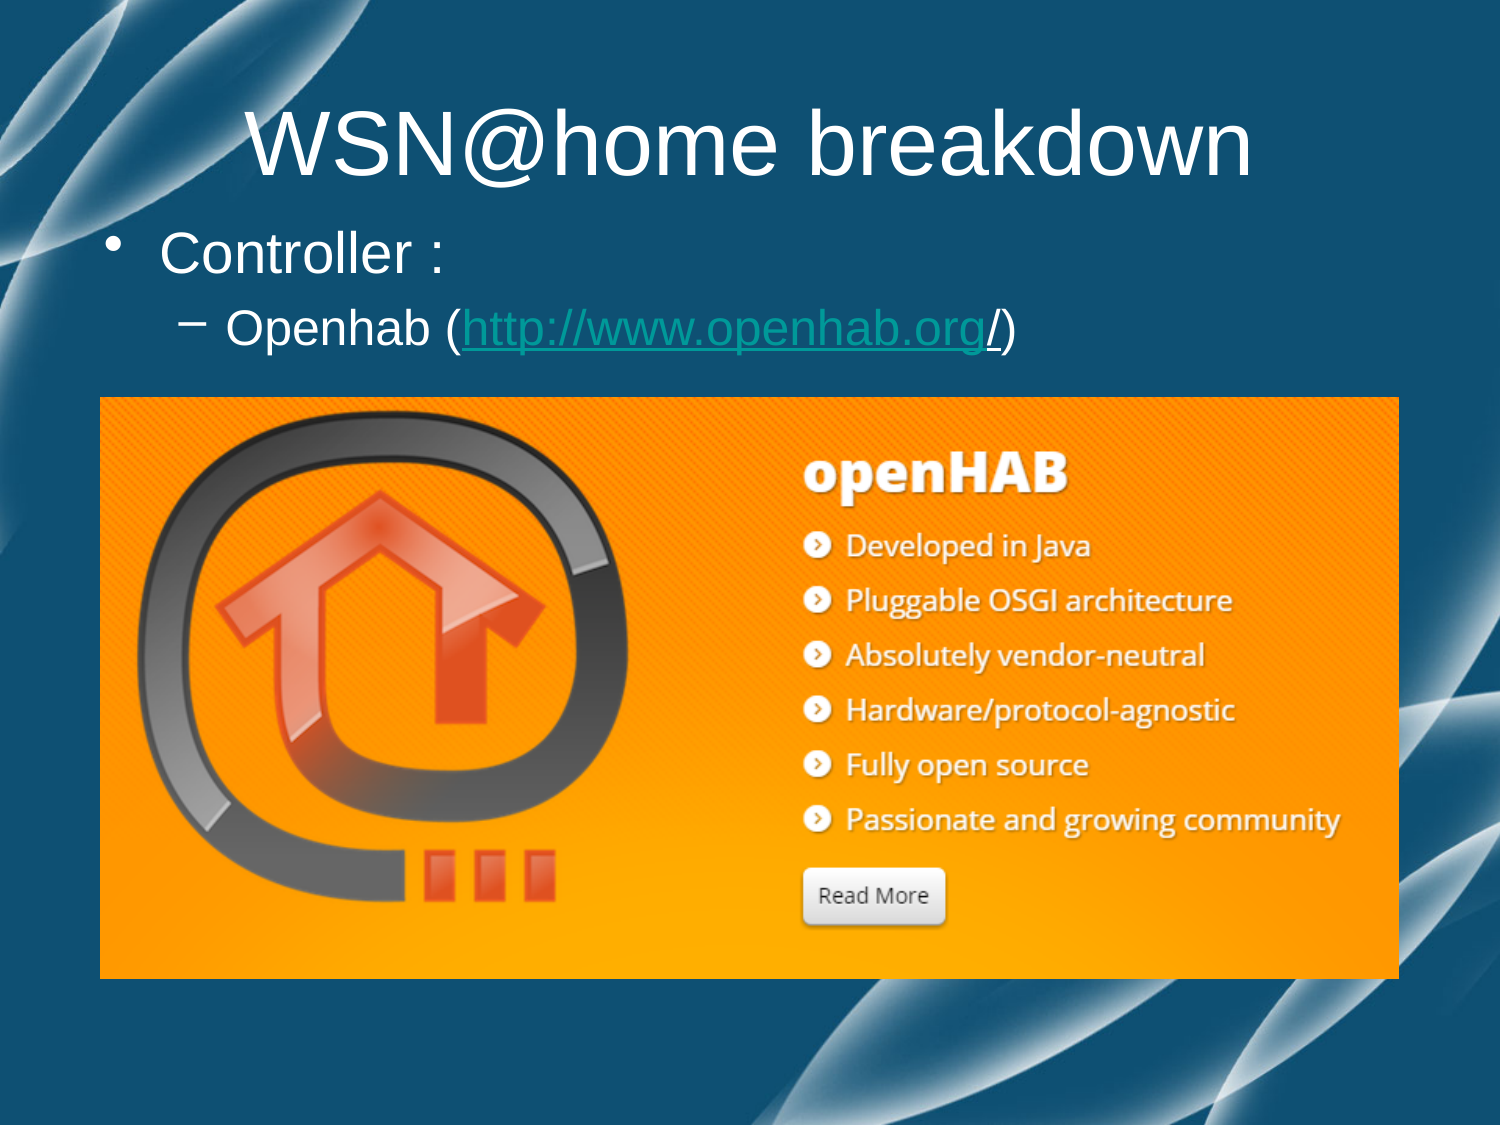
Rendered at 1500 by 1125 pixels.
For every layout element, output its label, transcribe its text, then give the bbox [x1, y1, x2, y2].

title WSN@home breakdown [74, 44, 1426, 233]
list Controller : Openhab (http://www.openhab.org/) [88, 207, 1439, 951]
picture [0, 0, 1500, 1125]
